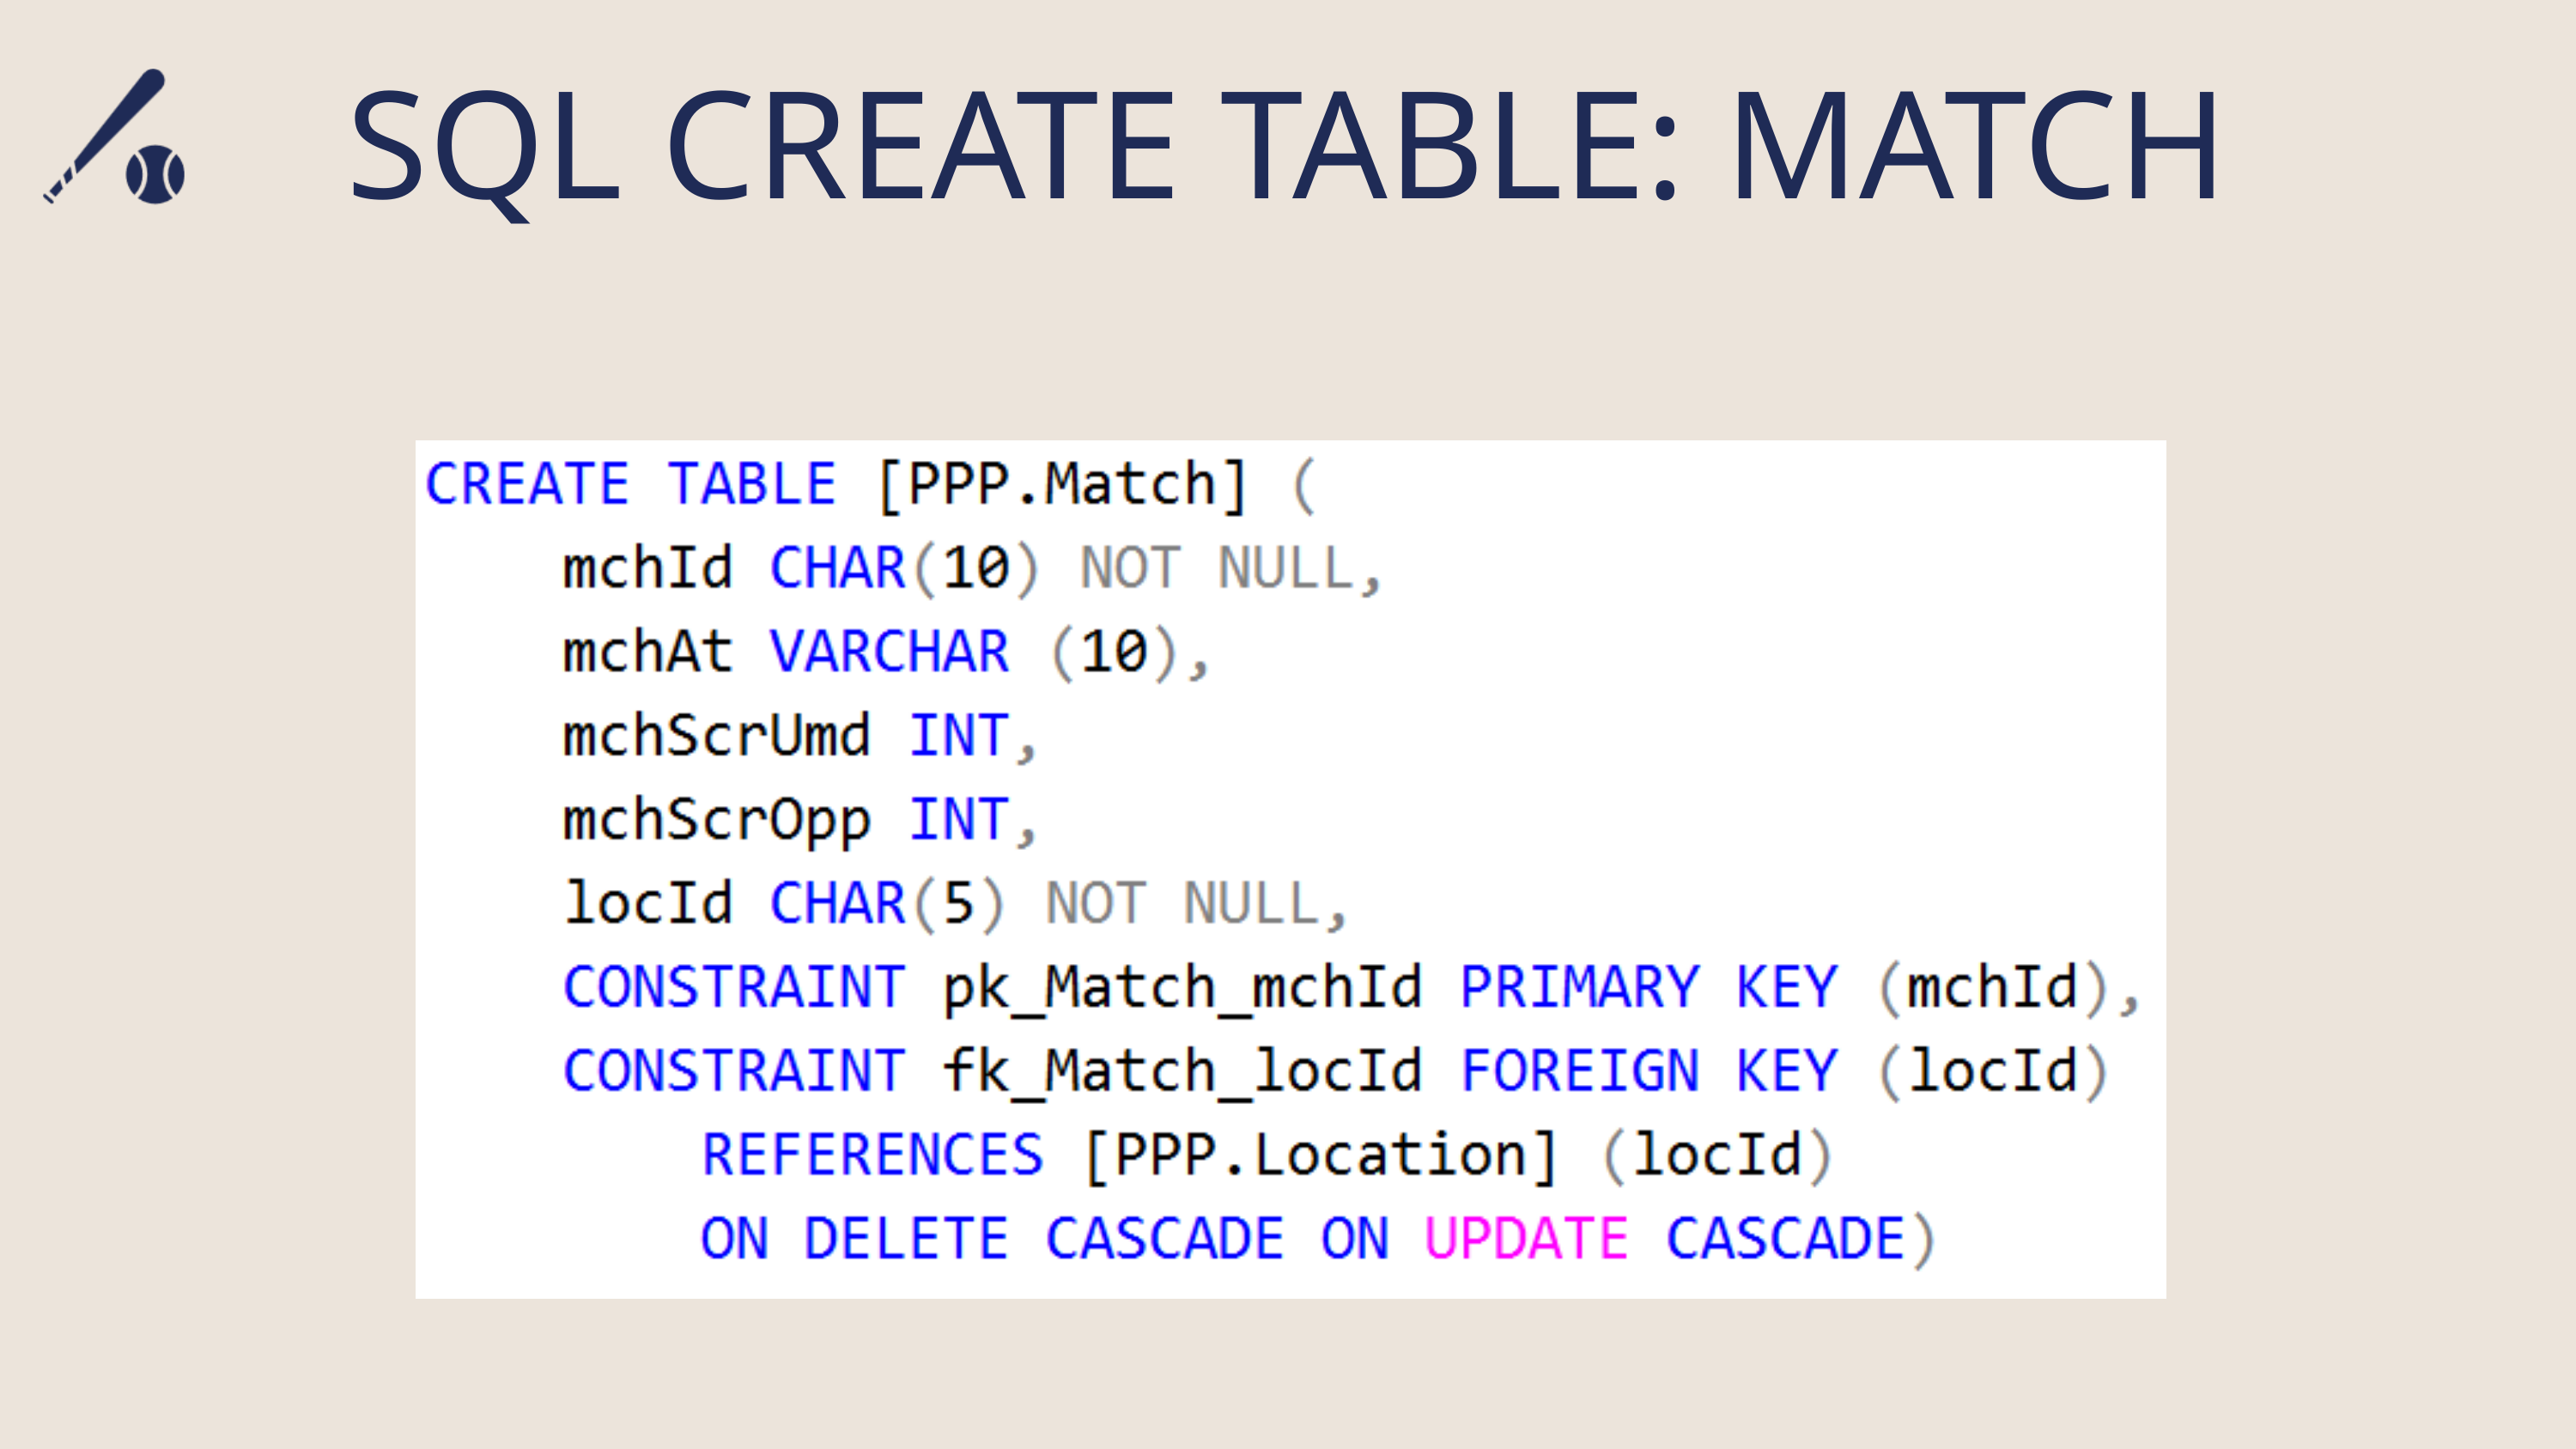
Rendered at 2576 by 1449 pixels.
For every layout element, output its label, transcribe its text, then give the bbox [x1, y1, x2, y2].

text_box [416, 440, 2167, 1299]
text_box [42, 69, 185, 206]
text_box SQL CREATE TABLE: MATCH [0, 70, 2576, 229]
